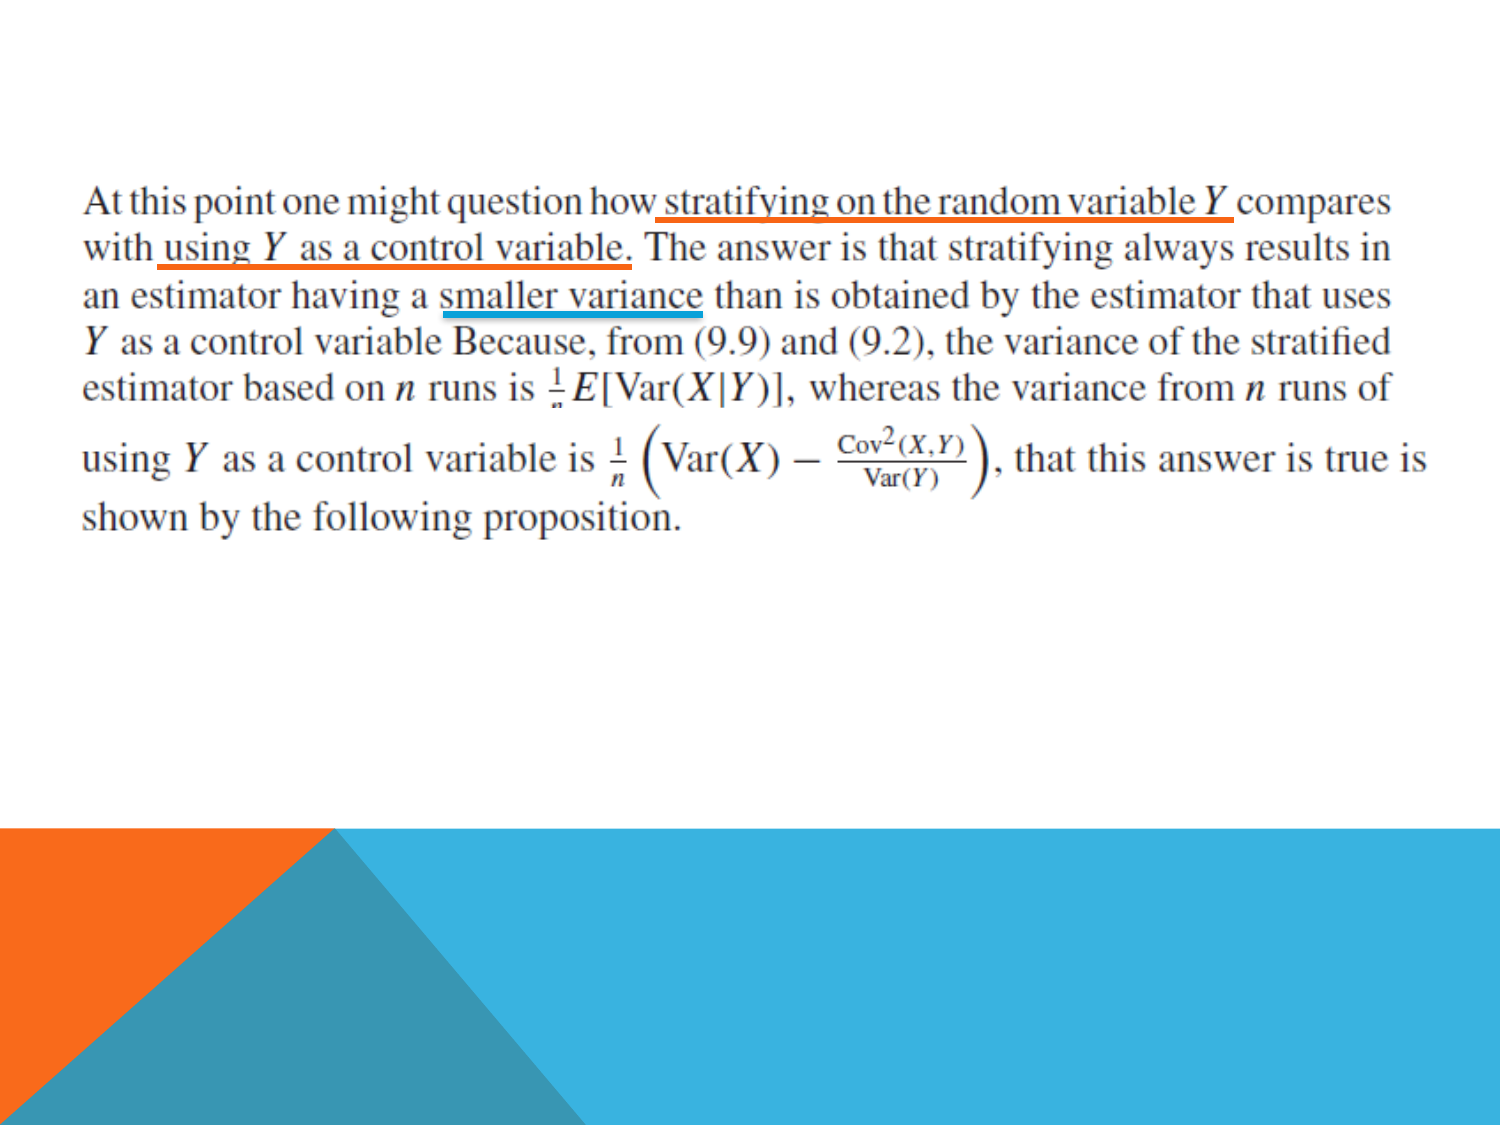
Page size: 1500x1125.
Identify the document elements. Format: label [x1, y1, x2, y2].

picture [63, 172, 1451, 551]
